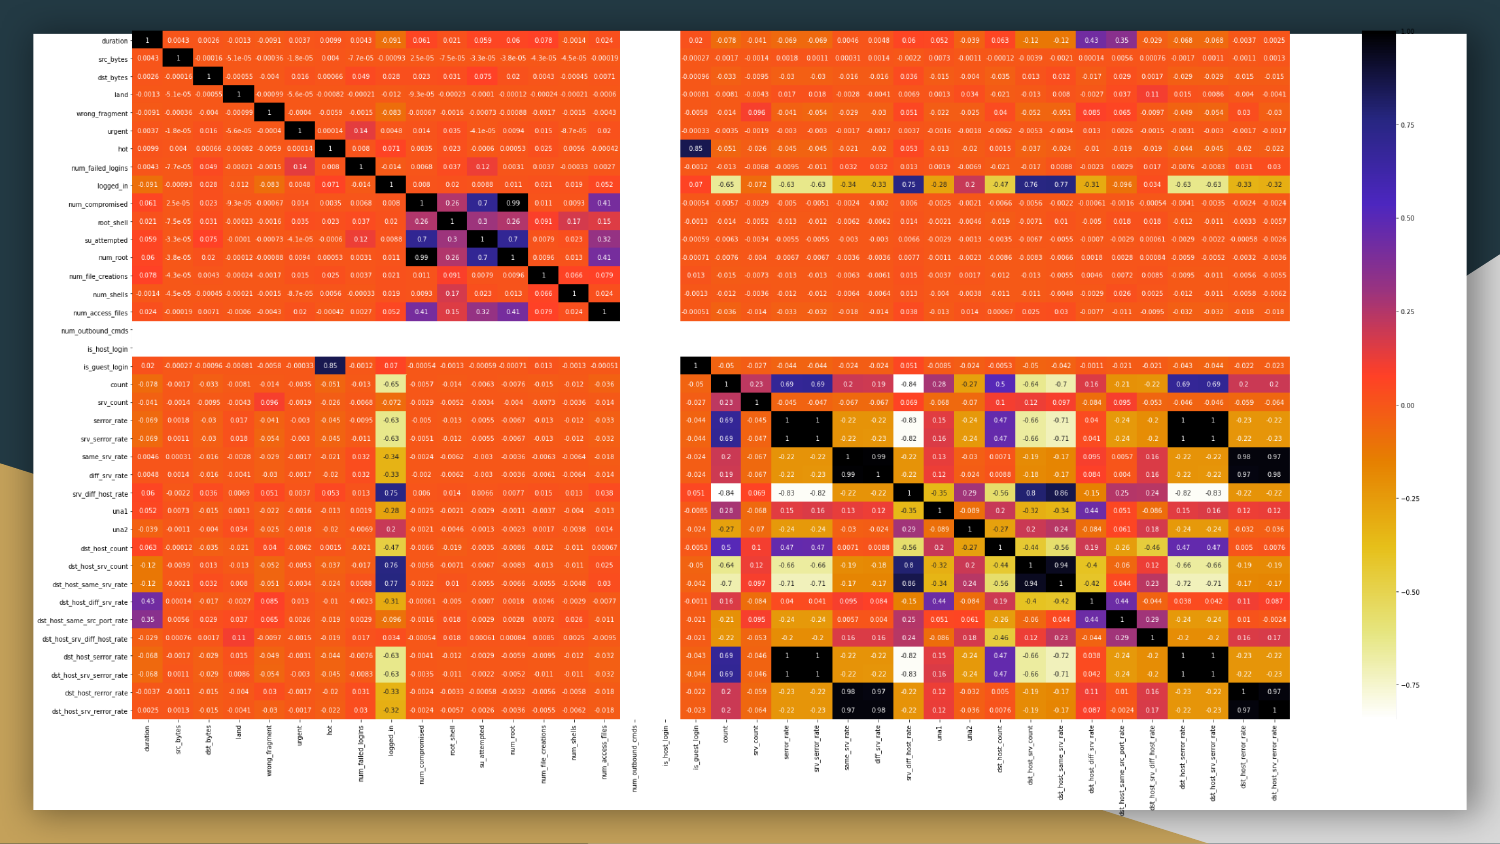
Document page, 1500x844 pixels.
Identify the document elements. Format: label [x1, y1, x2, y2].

picture [32, 24, 1425, 819]
